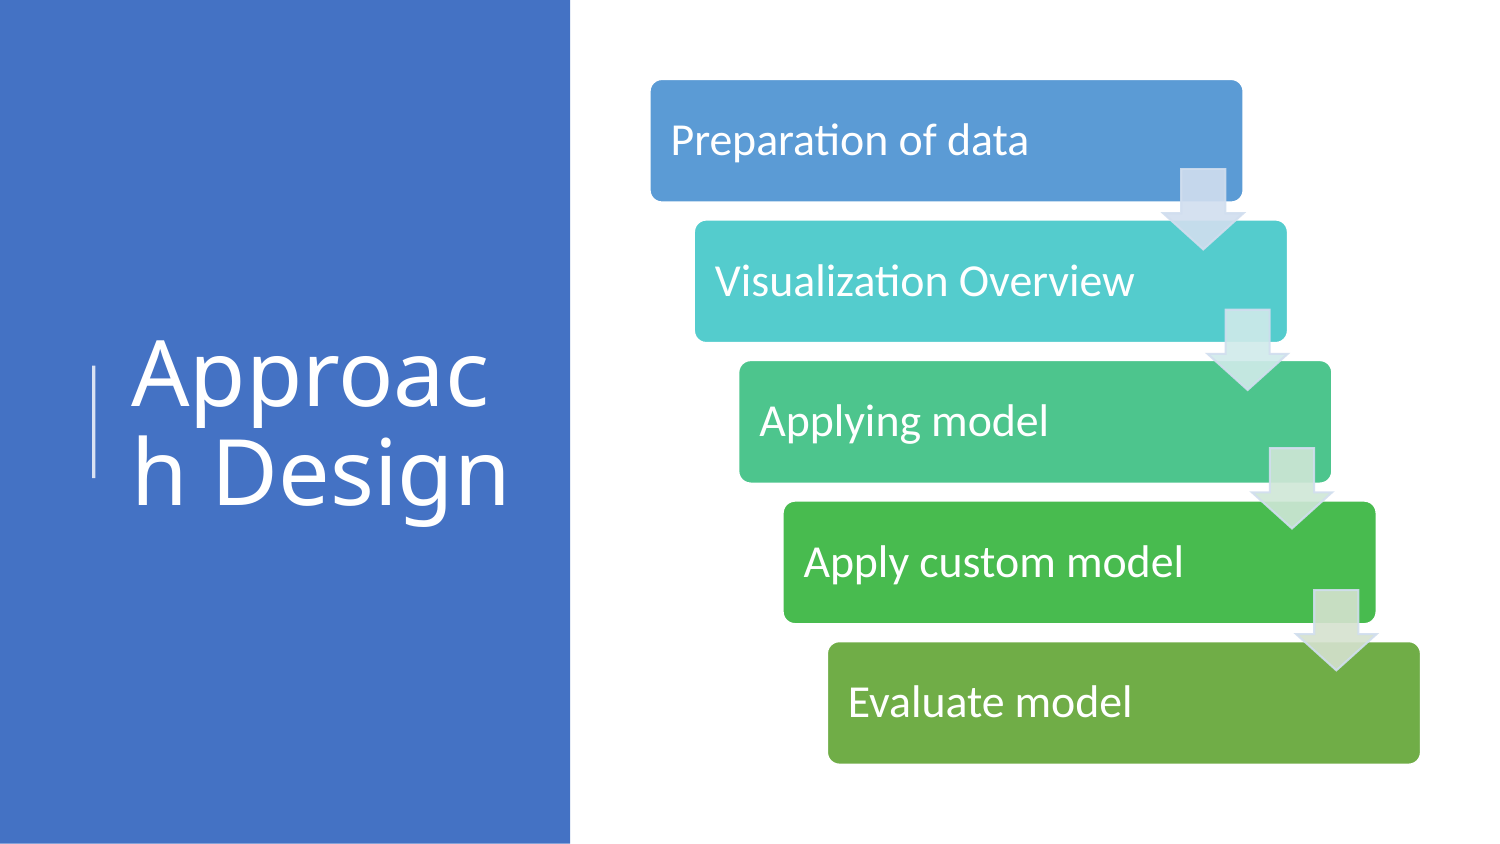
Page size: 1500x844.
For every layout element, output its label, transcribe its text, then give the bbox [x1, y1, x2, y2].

title Approach Design [116, 87, 531, 765]
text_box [649, 79, 1421, 765]
text_box [0, 0, 571, 844]
